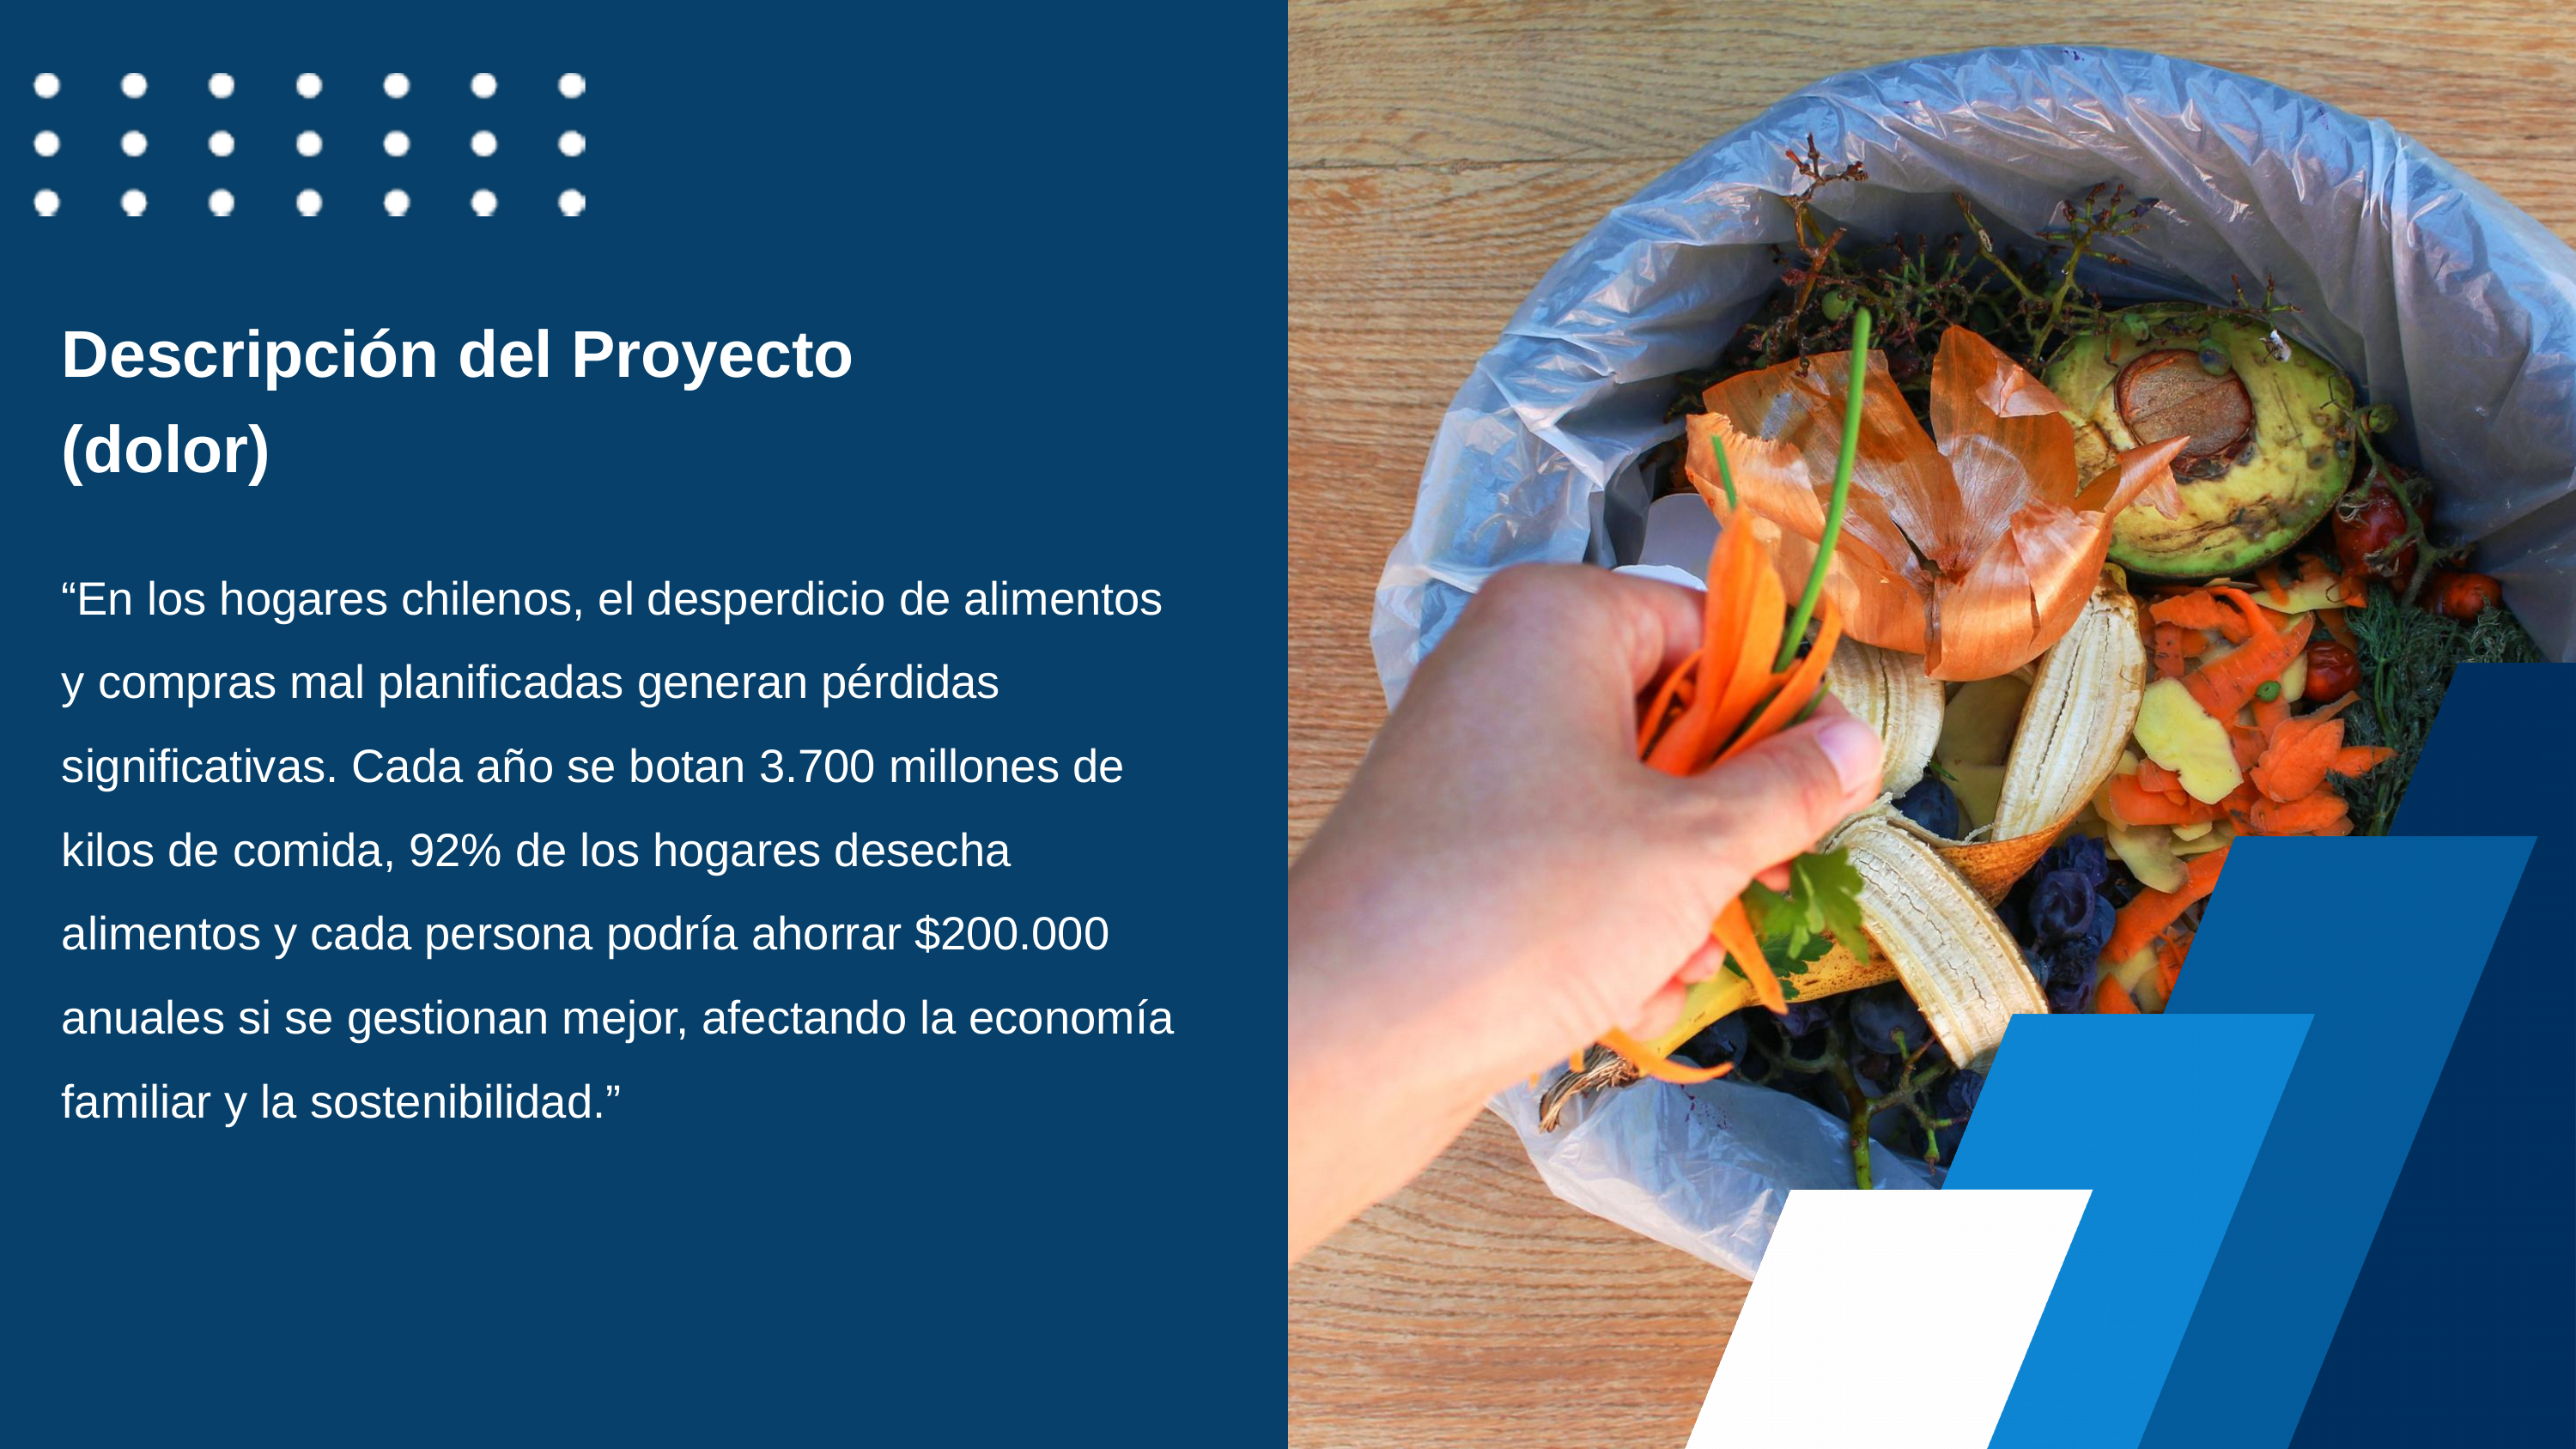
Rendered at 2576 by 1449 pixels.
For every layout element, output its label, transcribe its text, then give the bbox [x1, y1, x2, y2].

text_box “En los hogares chilenos, el desperdicio de alimentos y compras mal planificadas generan pérdidas significativas. Cada año se botan 3.700 millones de kilos de comida, 92% de los hogares desecha alimentos y cada persona podría ahorrar $200.000 anuales si se gestionan mejor, afectando la economía familiar y la sostenibilidad.” [61, 540, 1190, 1127]
text_box Descripción del Proyecto (dolor) [61, 295, 1109, 486]
picture [1287, 0, 2576, 1449]
text_box [0, 73, 586, 216]
